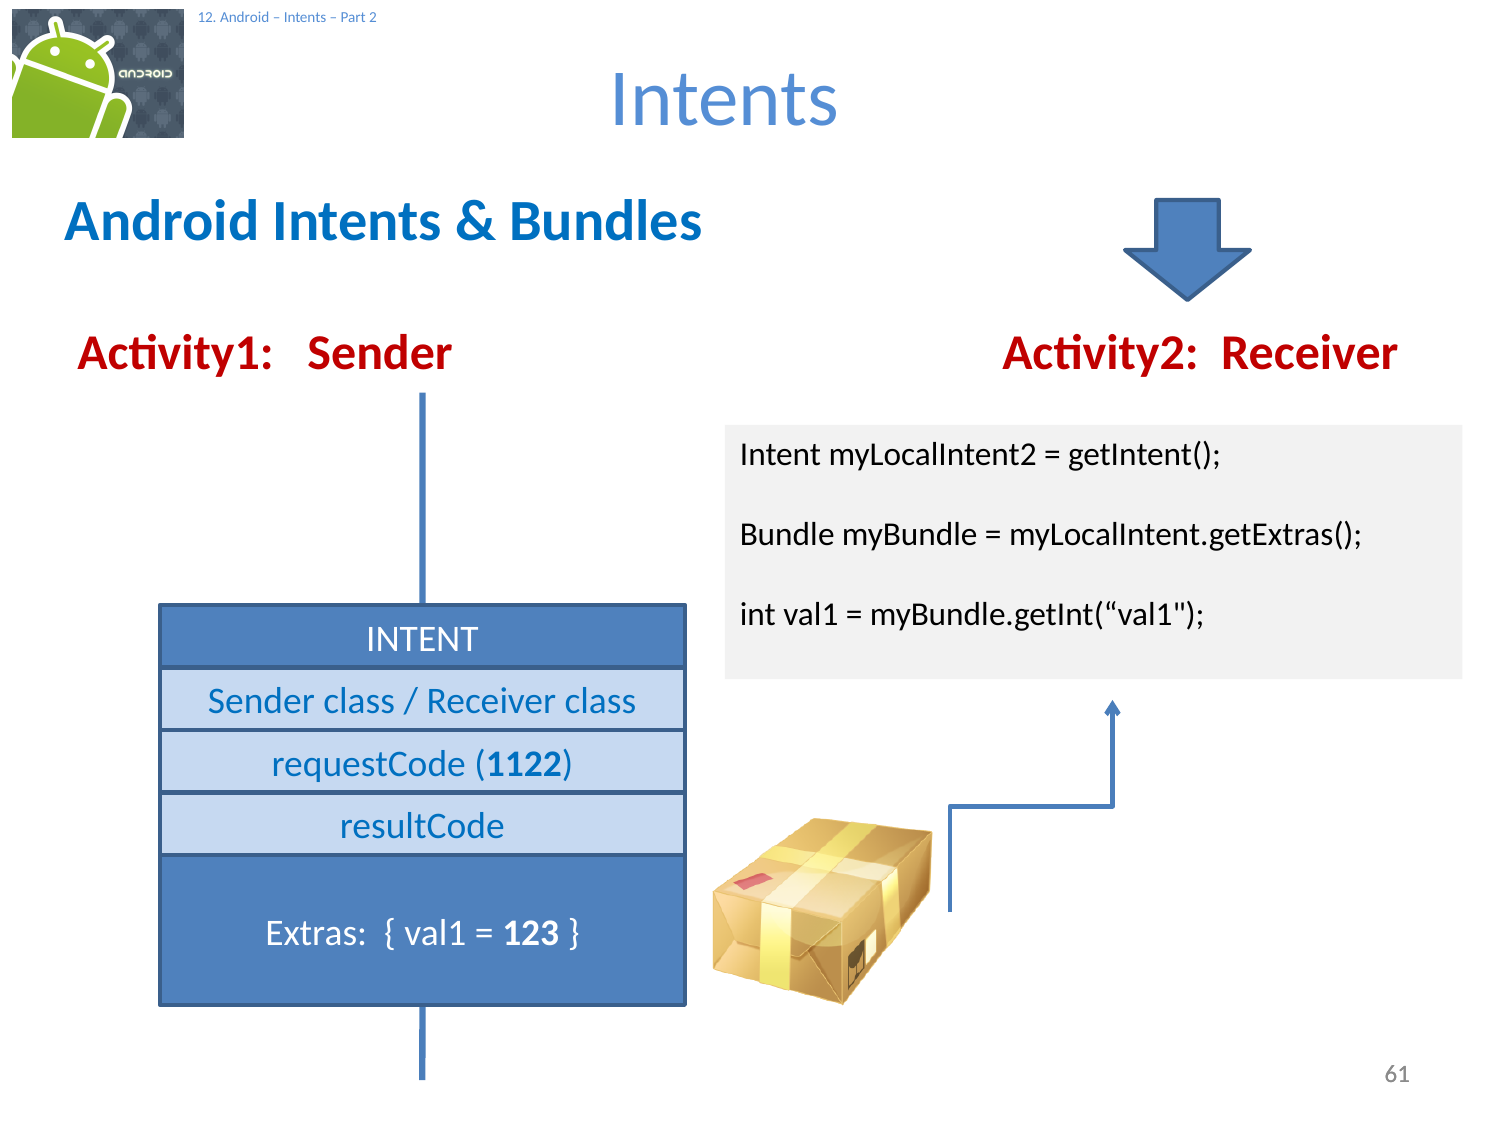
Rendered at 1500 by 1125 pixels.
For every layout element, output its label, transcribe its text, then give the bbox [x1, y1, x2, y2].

text_box 61 [1074, 1042, 1425, 1103]
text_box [159, 604, 686, 1006]
text_box Activity1: Sender [62, 312, 475, 388]
picture [699, 774, 943, 1018]
text_box [1123, 197, 1252, 302]
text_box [924, 724, 1138, 888]
text_box Intent myLocalIntent2 = getIntent(); Bundle myBundle = myLocalIntent.getExtras(); int val1 = myBundle.getInt(“val1"); [724, 424, 1463, 680]
text_box 12. Android – Intents – Part 2 Intents [49, 7, 1400, 150]
picture [12, 9, 184, 138]
text_box Activity2: Receiver [987, 312, 1425, 388]
text_box Android Intents & Bundles [50, 174, 1450, 263]
